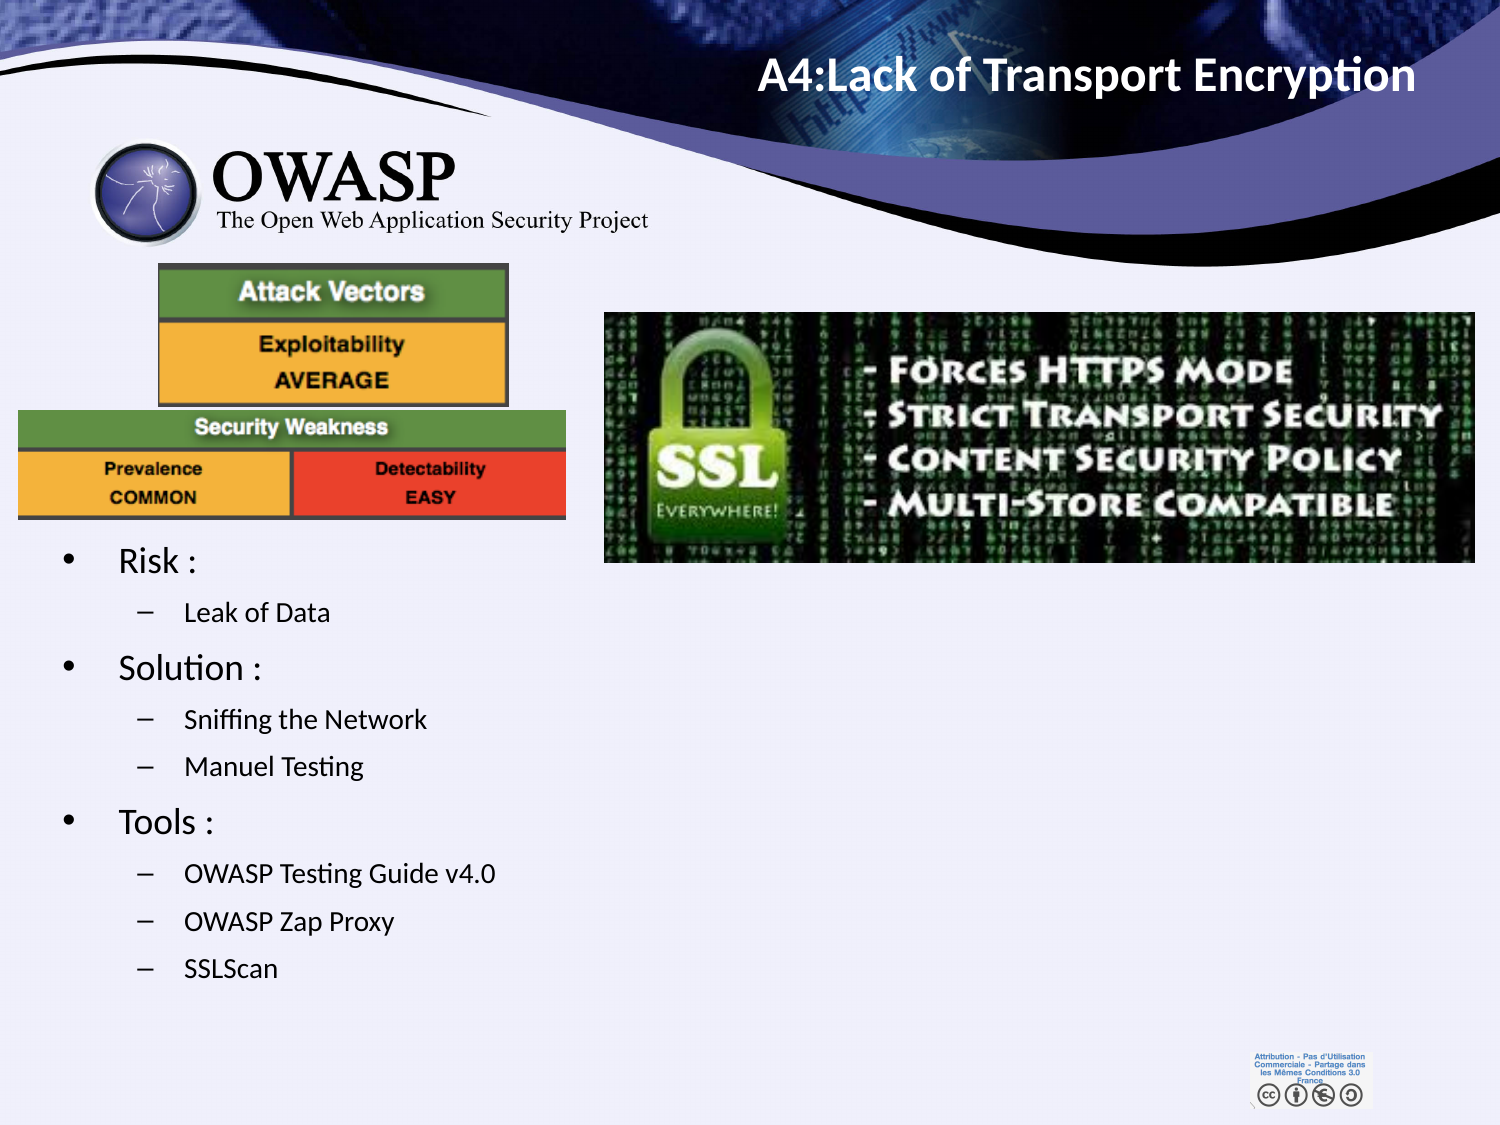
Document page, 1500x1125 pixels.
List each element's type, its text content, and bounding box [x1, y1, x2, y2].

title A4:Lack of Transport Encryption [699, 0, 1476, 143]
picture [0, 0, 1500, 1125]
text_box Risk : Leak of Data Solution : Sniffing the Network Manuel Testing Tools : OWASP Testing Guide v4.0 OWASP Zap Proxy SSLScan [56, 529, 566, 1073]
